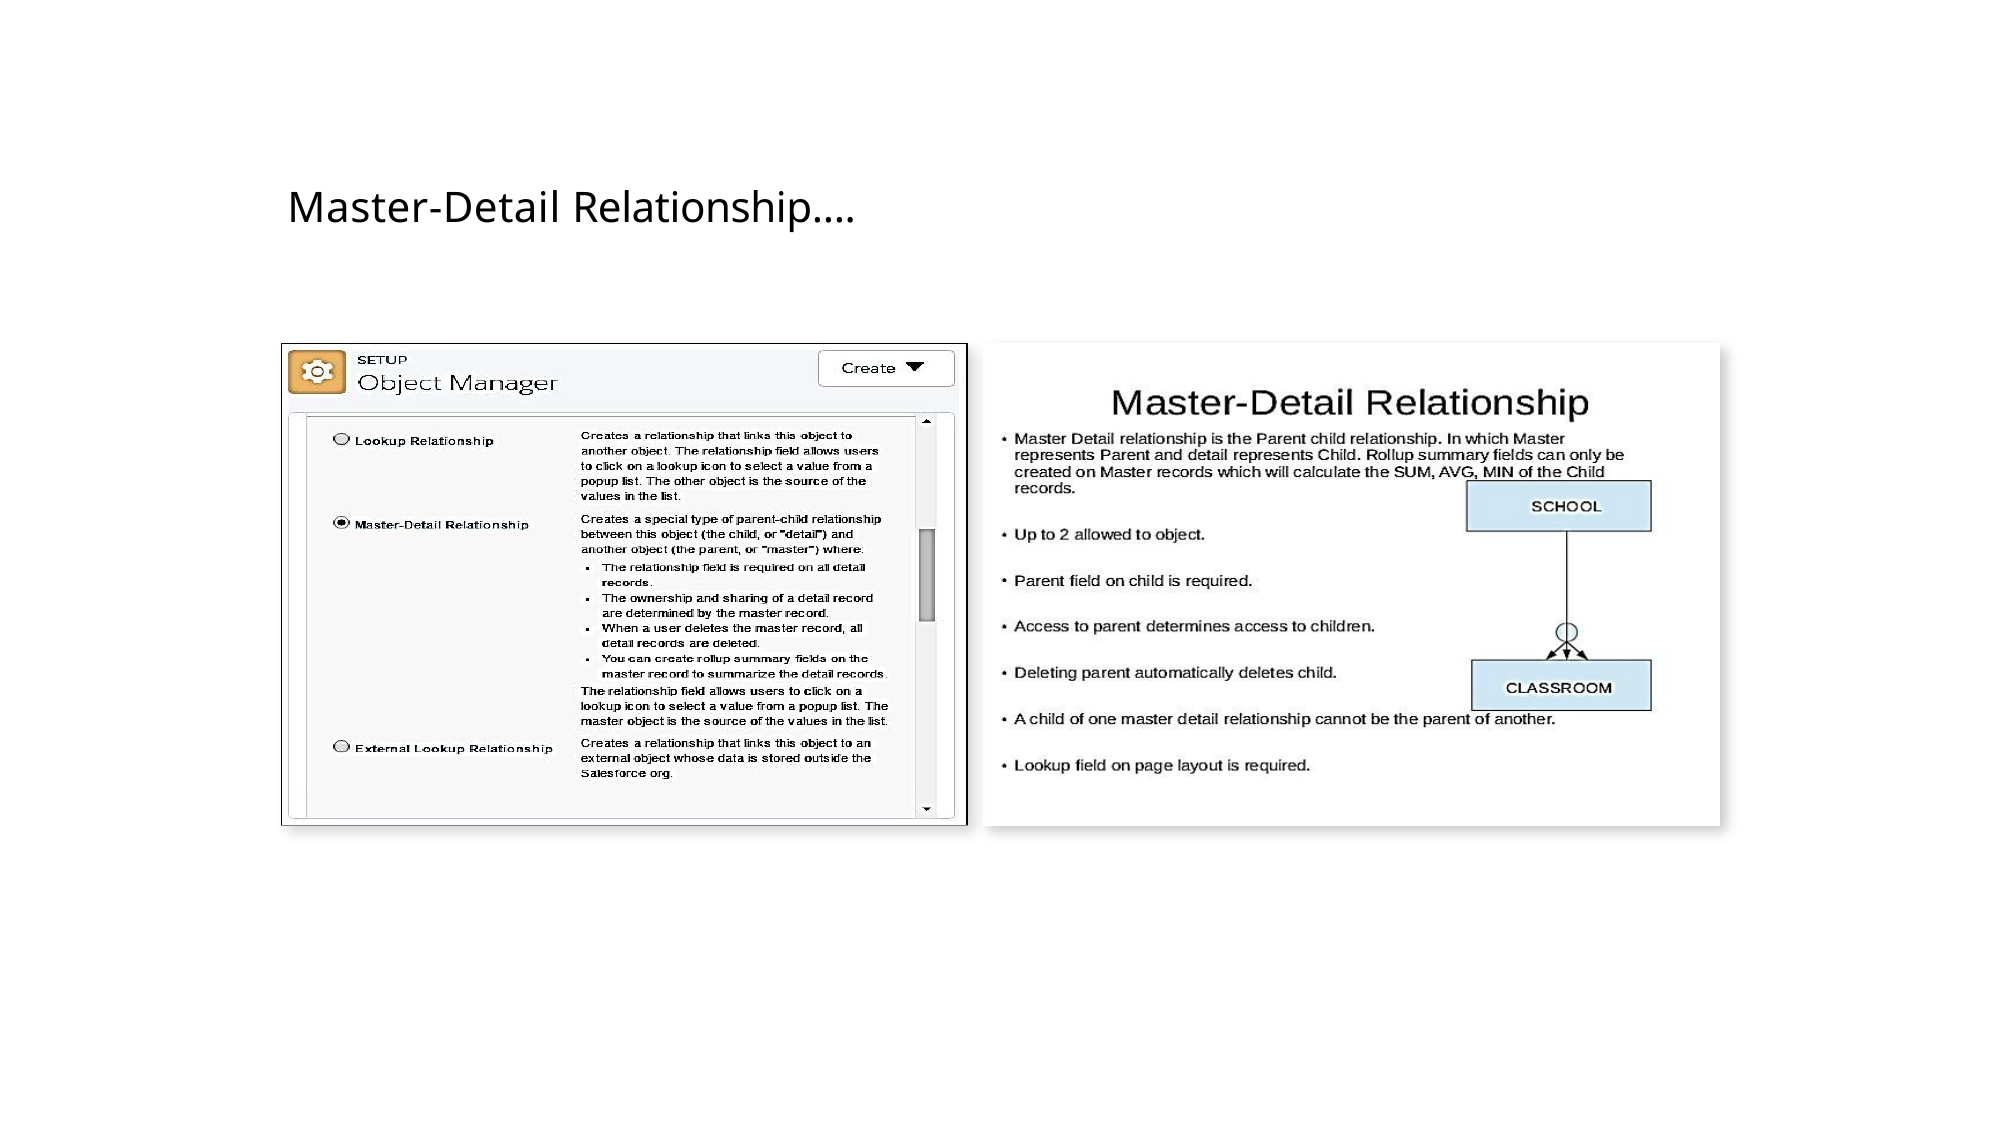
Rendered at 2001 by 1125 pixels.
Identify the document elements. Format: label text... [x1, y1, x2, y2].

title Master-Detail Relationship…. [286, 114, 872, 303]
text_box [269, 331, 1744, 850]
